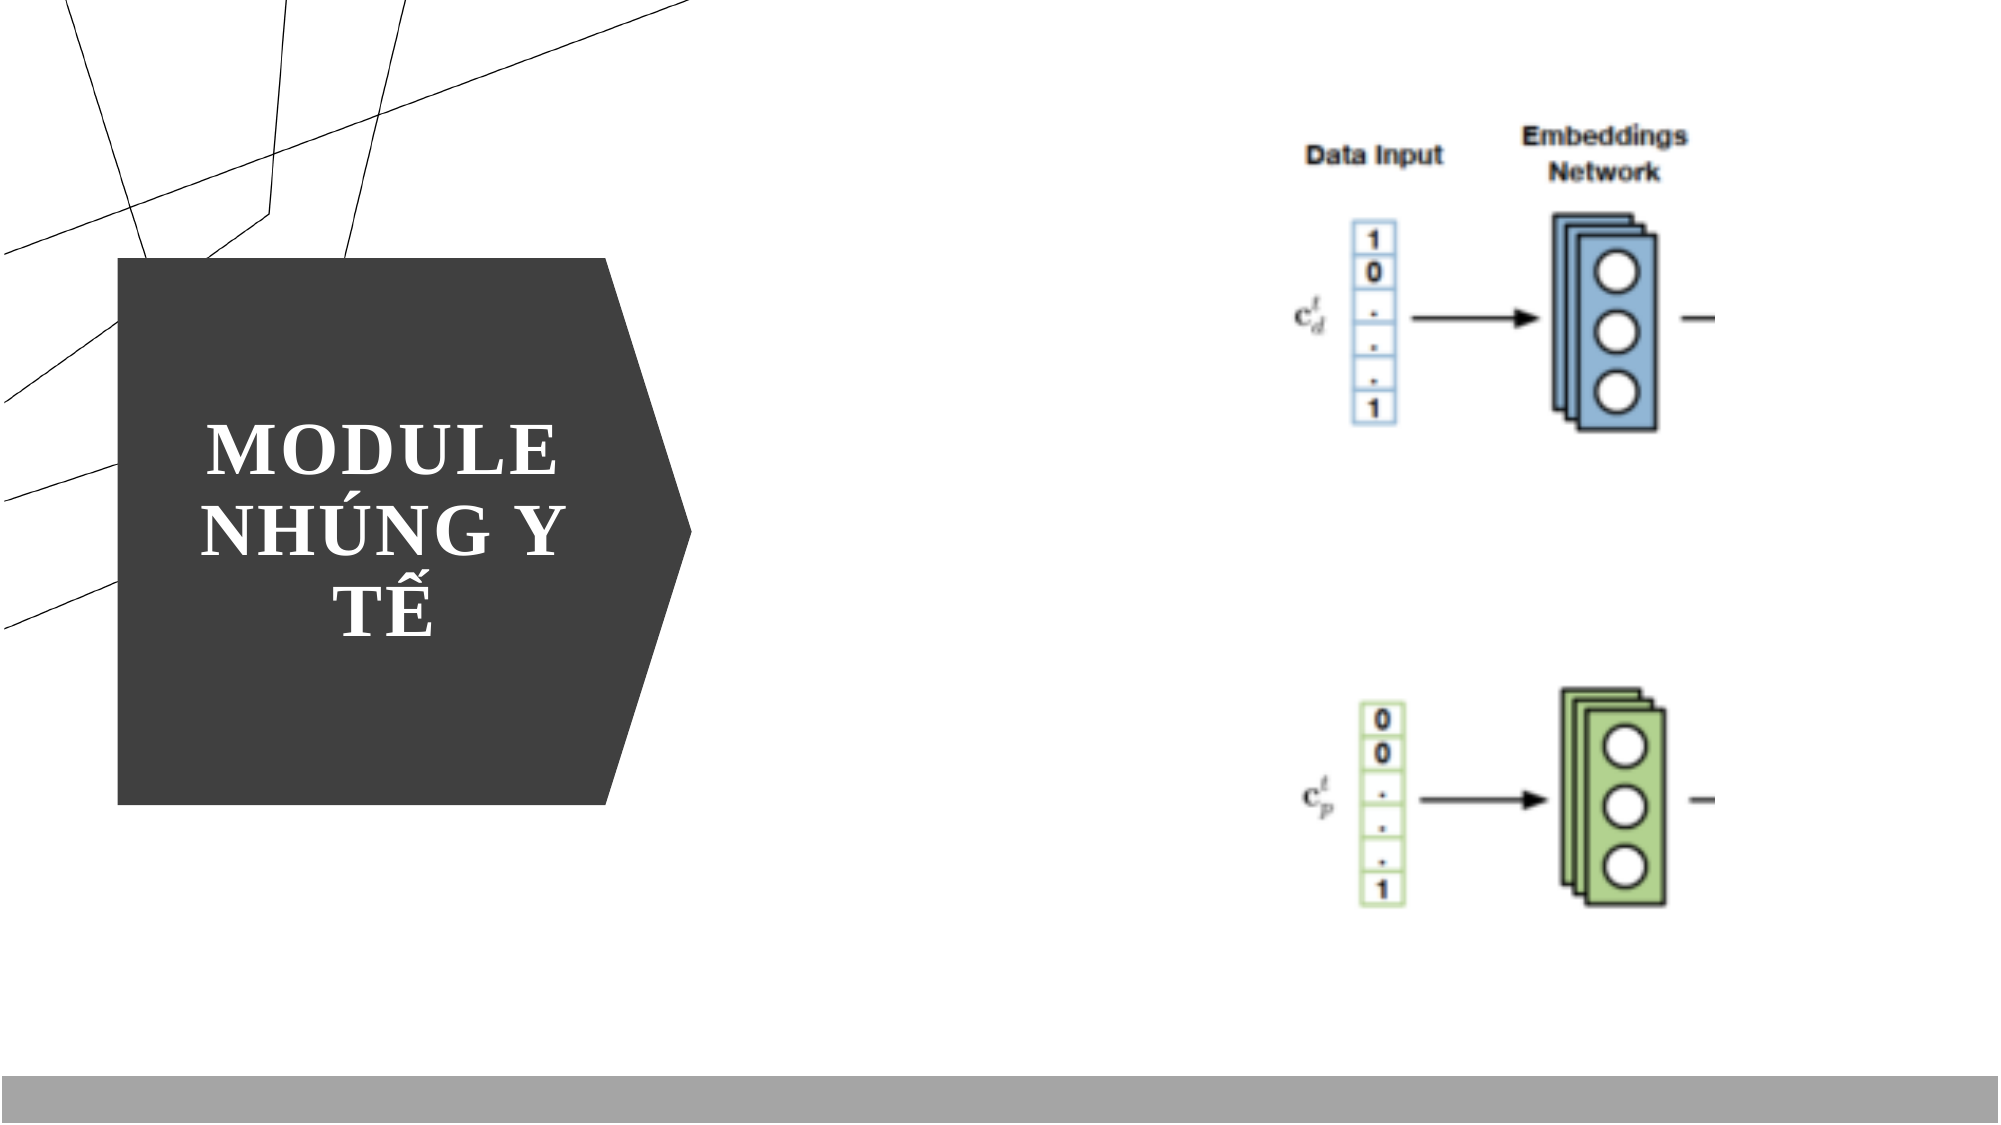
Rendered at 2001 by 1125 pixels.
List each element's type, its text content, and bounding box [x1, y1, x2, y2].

text_box [0, 1073, 2000, 1125]
title Module nhúng y tế [168, 322, 601, 741]
picture [4, 0, 721, 642]
picture [1233, 45, 1715, 1001]
text_box [116, 257, 693, 807]
